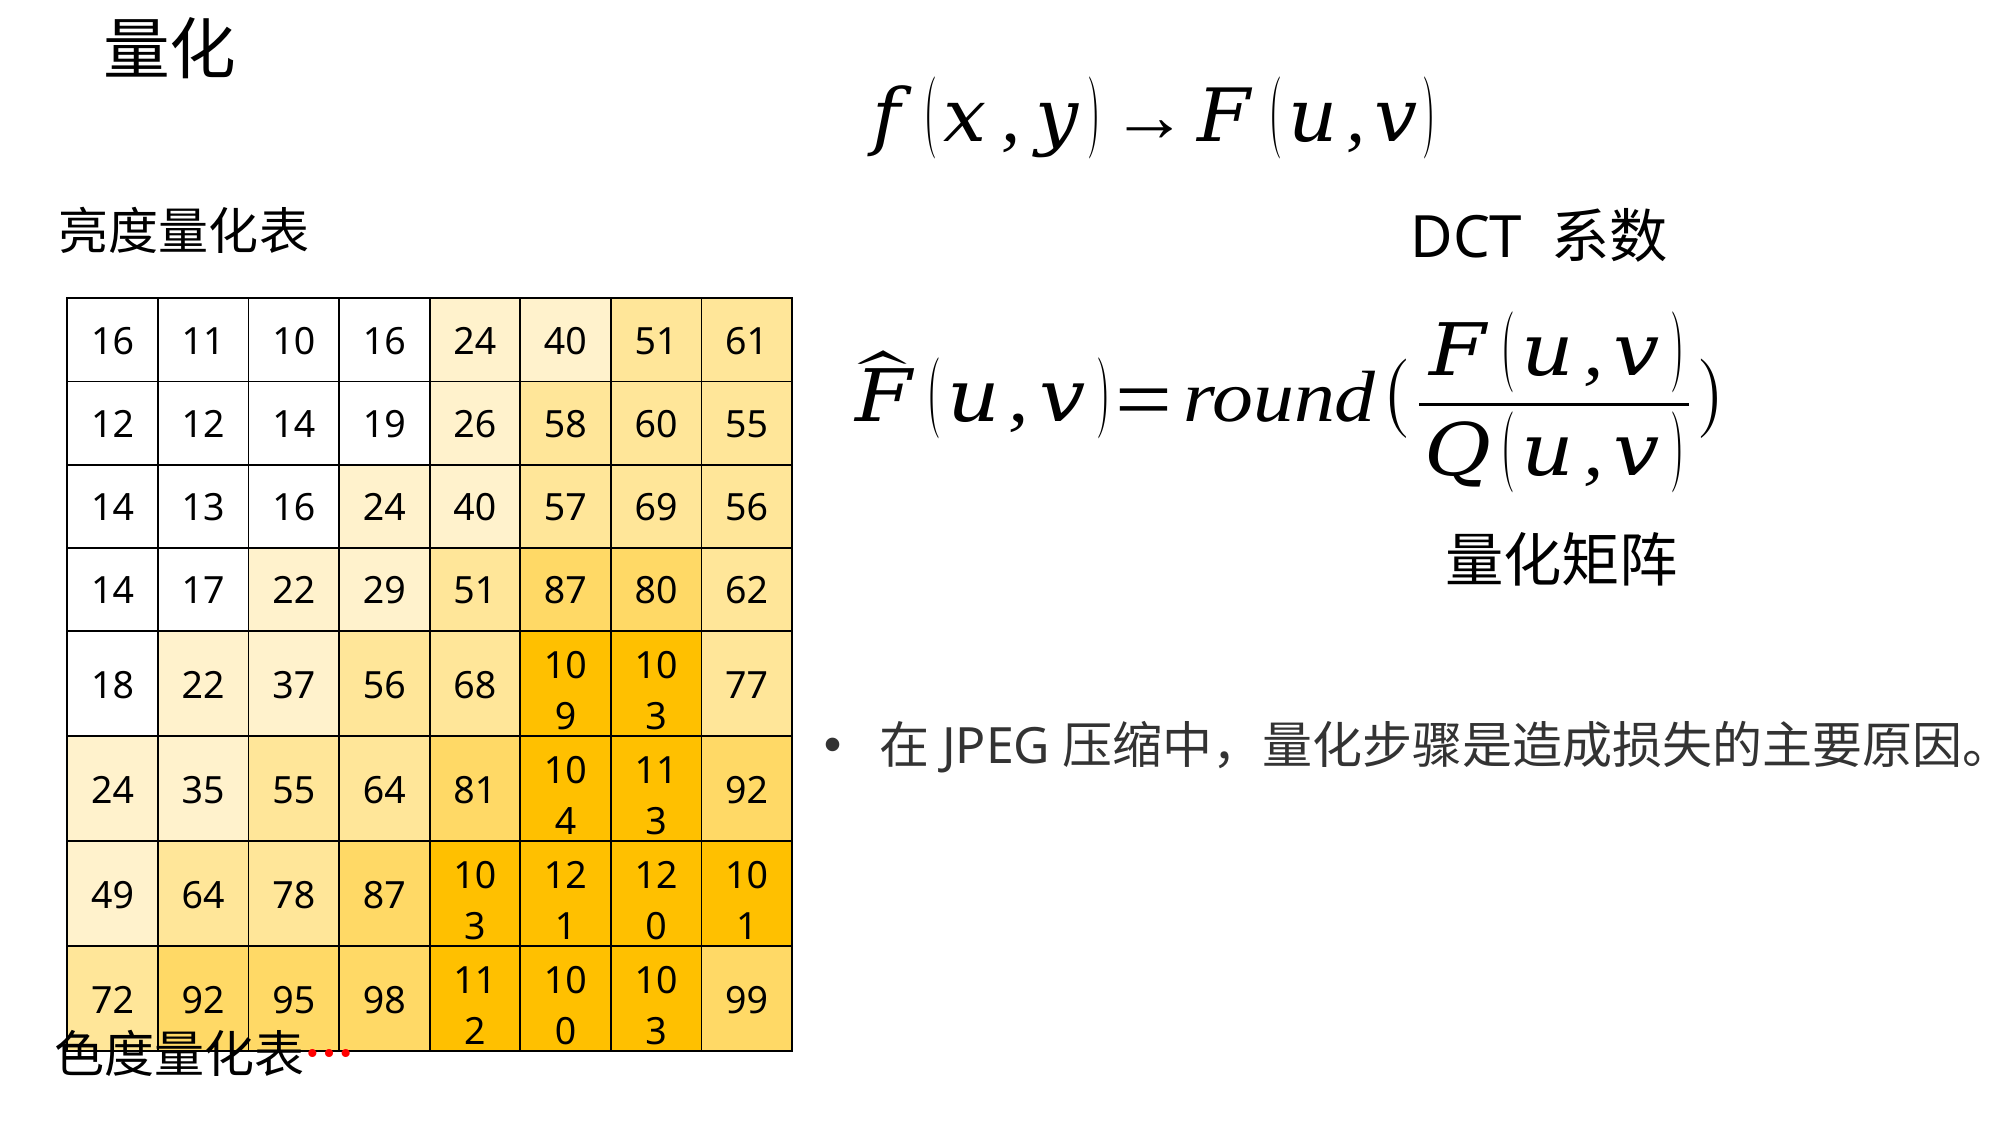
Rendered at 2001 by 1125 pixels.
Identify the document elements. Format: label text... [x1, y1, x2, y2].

table_cell 14 [249, 382, 338, 464]
table_cell 100 [521, 947, 610, 1050]
table_cell 49 [68, 842, 157, 945]
table_cell 72 [68, 947, 157, 1014]
table_cell 26 [431, 382, 519, 464]
table_cell 113 [612, 737, 701, 840]
table_cell 101 [702, 842, 791, 945]
table_cell 13 [159, 466, 248, 547]
table_cell 80 [612, 549, 701, 630]
table_header 24 [431, 299, 519, 381]
table_cell 16 [249, 466, 338, 547]
table_cell 24 [340, 466, 429, 547]
table_cell 56 [340, 632, 429, 735]
text_box 量化 [88, 0, 252, 95]
table_cell 95 [249, 947, 338, 1014]
table_cell 57 [521, 466, 610, 547]
table_cell 103 [612, 632, 701, 735]
text_box DCT 系数 [1395, 192, 1683, 277]
table_cell 51 [431, 549, 519, 630]
table_header 16 [340, 299, 429, 381]
table_cell 55 [249, 737, 338, 840]
table_cell 62 [702, 549, 791, 630]
table_cell 109 [521, 632, 610, 735]
text_box 色度量化表… [39, 1014, 370, 1090]
table_header 40 [521, 299, 610, 381]
table_cell 121 [521, 842, 610, 945]
table_cell 112 [431, 947, 519, 1050]
text_box 在JPEG压缩中，量化步骤是造成损失的主要原因。 [808, 706, 2000, 842]
table_cell 55 [702, 382, 791, 464]
table_cell 64 [159, 842, 248, 945]
table_cell 87 [521, 549, 610, 630]
table_cell 92 [159, 947, 248, 1014]
table_header 61 [702, 299, 791, 381]
table_cell 56 [702, 466, 791, 547]
table_cell 81 [431, 737, 519, 840]
table_cell 78 [249, 842, 338, 945]
table_cell 104 [521, 737, 610, 840]
table_cell 19 [340, 382, 429, 464]
table_cell 103 [612, 947, 701, 1050]
table_cell 22 [249, 549, 338, 630]
table_cell 12 [159, 382, 248, 464]
table_cell 24 [68, 737, 157, 840]
table_cell 77 [702, 632, 791, 735]
table_cell 18 [68, 632, 157, 735]
table_cell 68 [431, 632, 519, 735]
table_cell 37 [249, 632, 338, 735]
table_cell 60 [612, 382, 701, 464]
table_cell 12 [68, 382, 157, 464]
table_header 51 [612, 299, 701, 381]
table_header 16 [68, 299, 157, 381]
table_cell 69 [612, 466, 701, 547]
table_cell 22 [159, 632, 248, 735]
table_header 10 [249, 299, 338, 381]
table_cell 35 [159, 737, 248, 840]
table_cell 58 [521, 382, 610, 464]
table_cell 17 [159, 549, 248, 630]
table_cell 40 [431, 466, 519, 547]
text_box 量化矩阵 [1430, 516, 1693, 601]
table_cell 14 [68, 466, 157, 547]
table_cell 103 [431, 842, 519, 945]
table_header 11 [159, 299, 248, 381]
table_cell 87 [340, 842, 429, 945]
table_cell 14 [68, 549, 157, 630]
text_box 亮度量化表 [44, 191, 324, 267]
table_cell 99 [702, 947, 791, 1050]
table_cell 29 [340, 549, 429, 630]
table_cell 98 [340, 947, 429, 1050]
table_cell 120 [612, 842, 701, 945]
table_cell 64 [340, 737, 429, 840]
table_cell 92 [702, 737, 791, 840]
